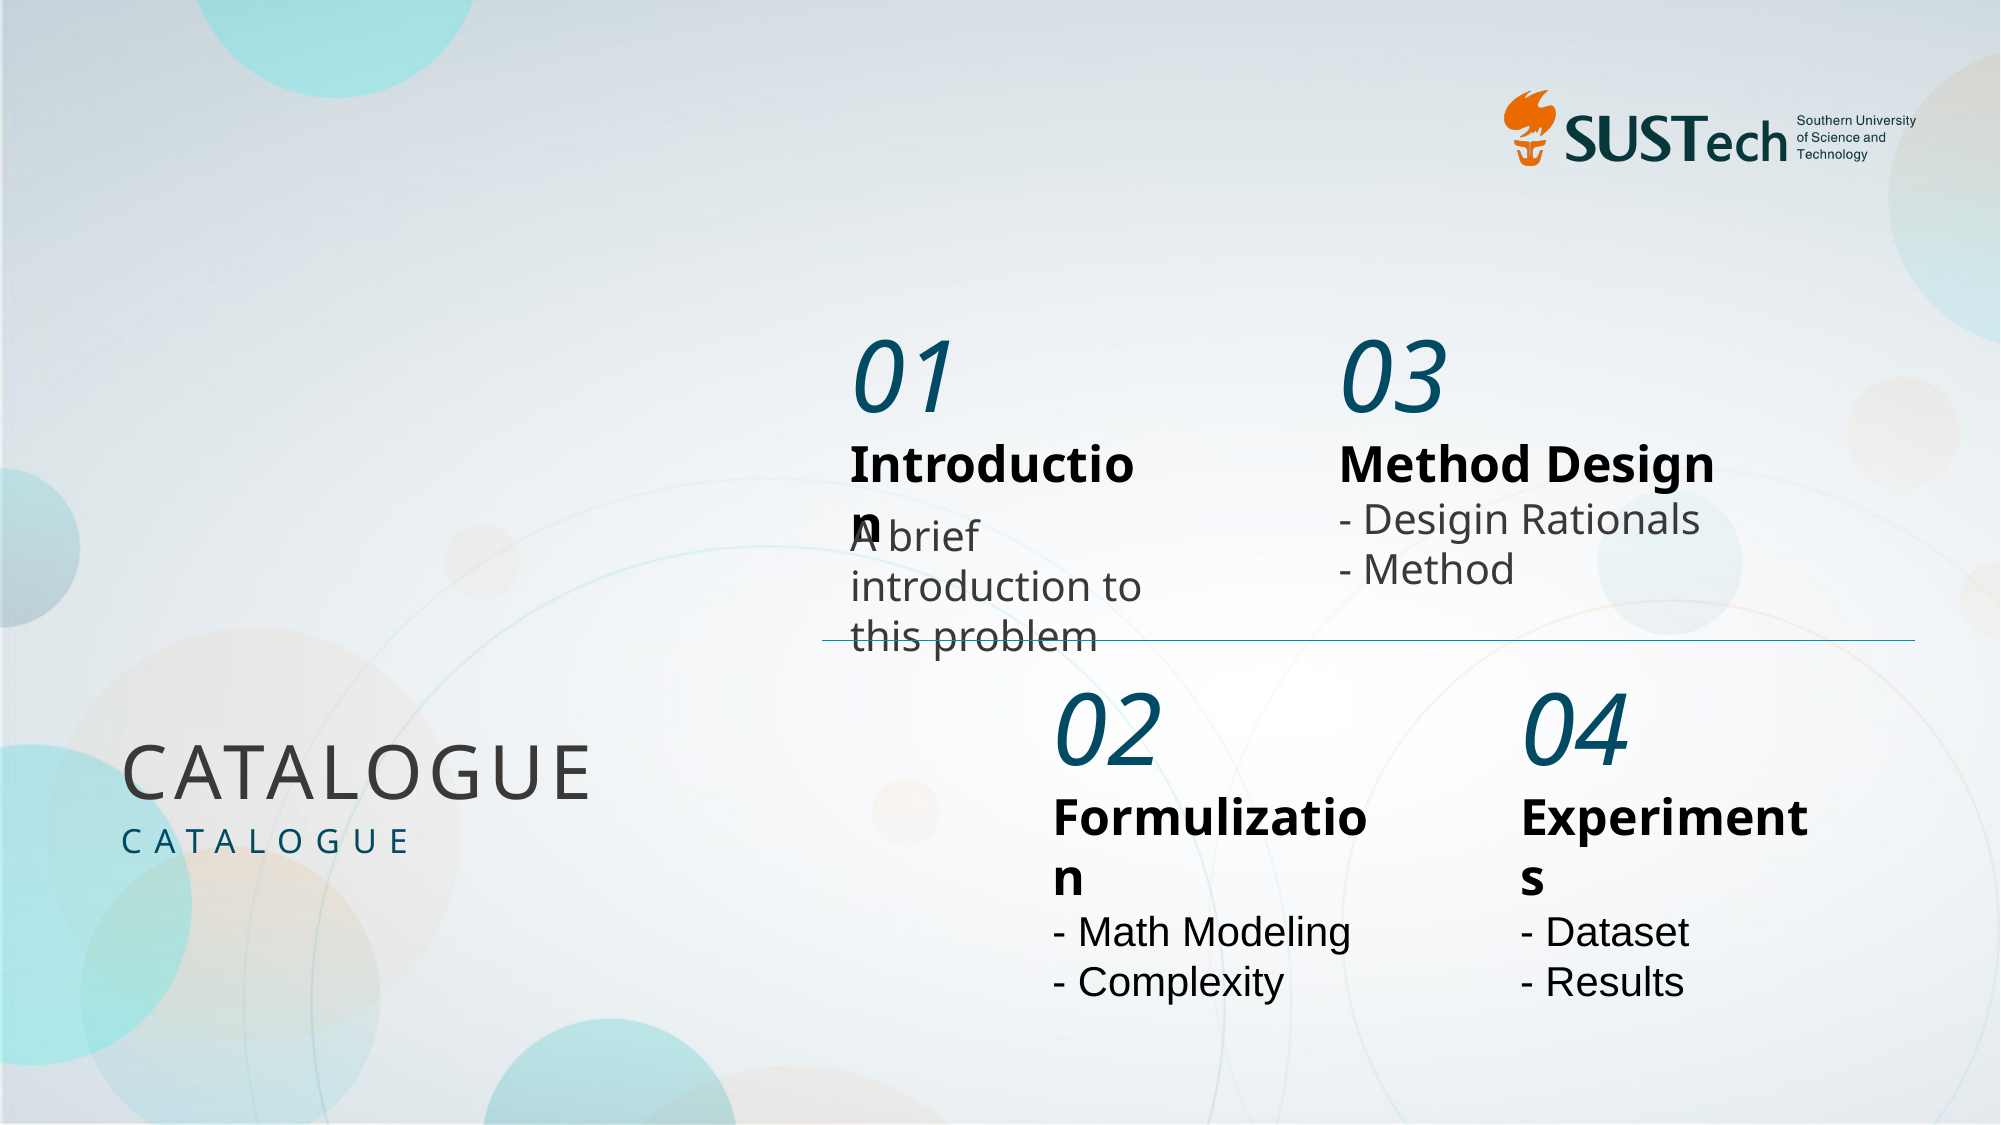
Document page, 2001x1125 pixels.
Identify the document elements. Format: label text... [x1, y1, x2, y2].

text_box 03 Method Design - Desigin Rationals - Method [1323, 305, 1806, 624]
text_box CATALOGUE CATALOGUE [106, 716, 608, 868]
text_box 02 Formulization - Math Modeling - Complexity [1037, 657, 1398, 1013]
picture [0, 0, 2001, 1125]
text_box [835, 305, 1230, 619]
text_box 04 Experiments - Dataset - Results [1505, 657, 1848, 1013]
